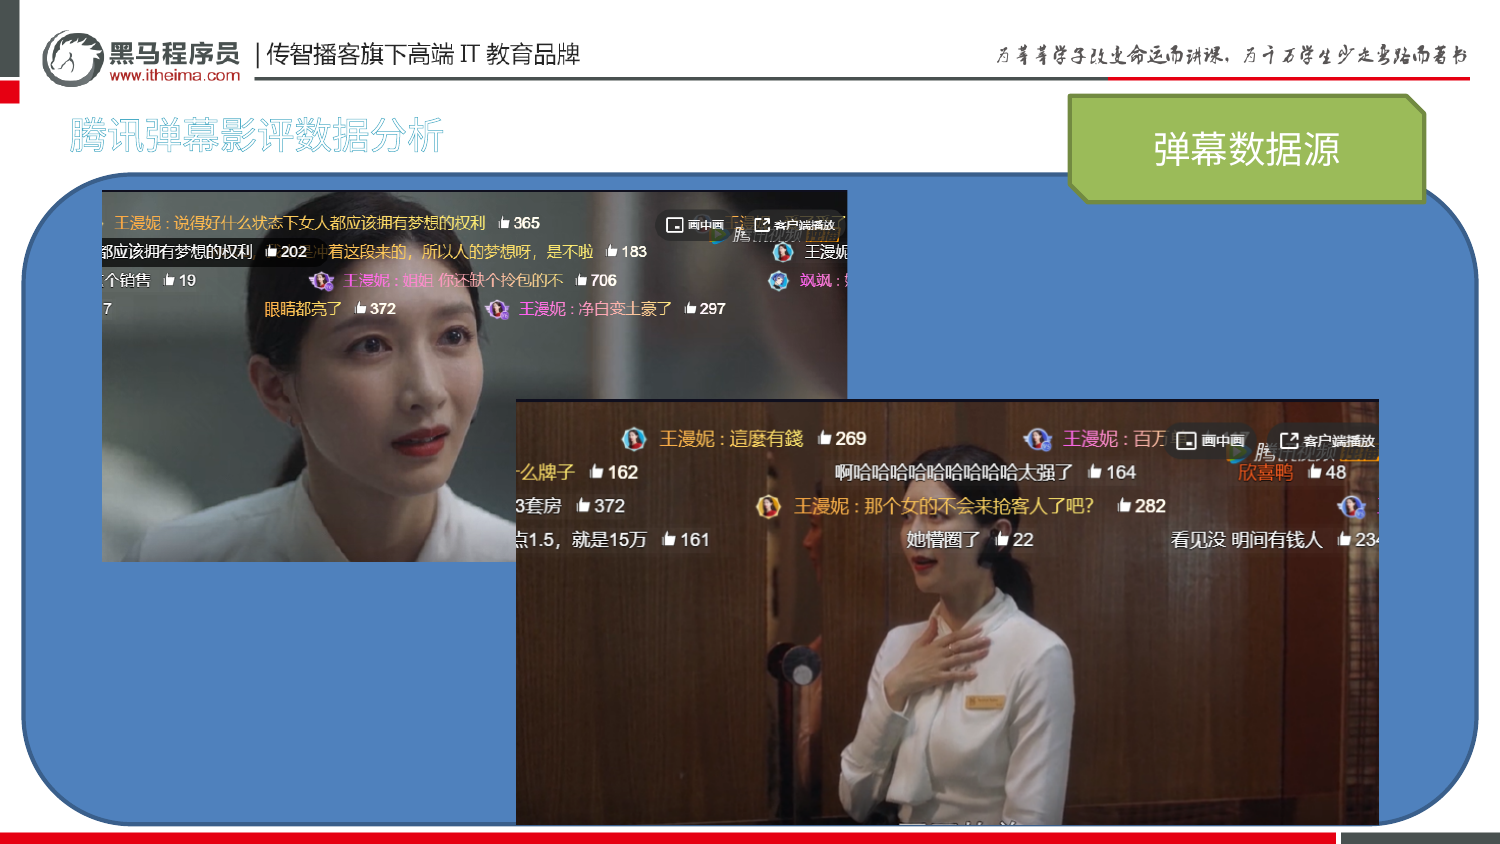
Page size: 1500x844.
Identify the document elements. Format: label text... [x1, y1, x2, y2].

text_box 腾讯弹幕影评数据分析 [54, 104, 1067, 164]
text_box [21, 172, 1479, 827]
text_box 弹幕数据源 [1067, 93, 1427, 205]
picture [0, 0, 1500, 844]
